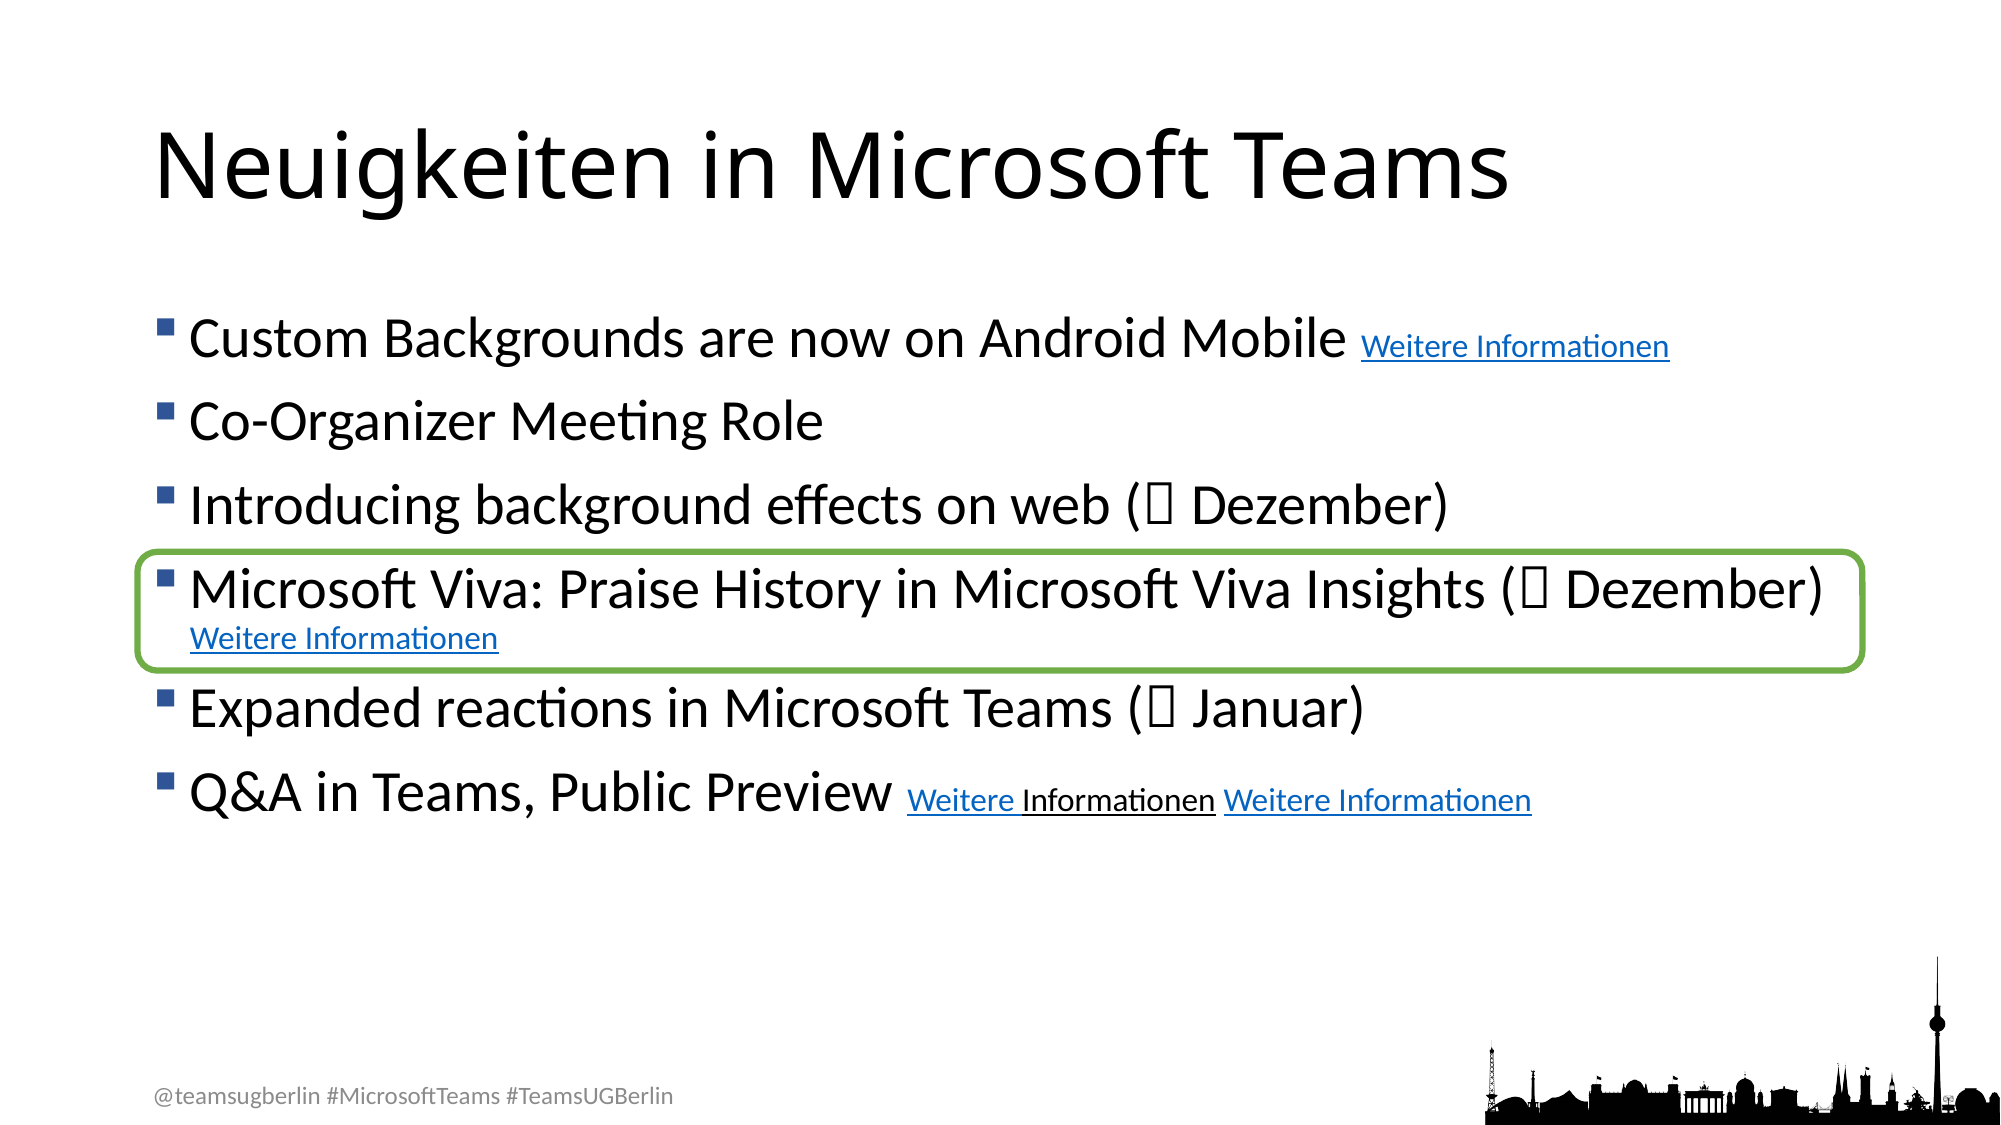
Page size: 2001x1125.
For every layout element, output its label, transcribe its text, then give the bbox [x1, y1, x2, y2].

picture [1894, 914, 2000, 1125]
title Neuigkeiten in Microsoft Teams [137, 59, 1863, 278]
text_box [137, 551, 1863, 671]
list Custom Backgrounds are now on Android Mobile Weitere Informationen Co-Organizer Meeting Role Introducing background effects on web ( Dezember) Microsoft Viva: Praise History in Microsoft Viva Insights ( Dezember) Weitere Informationen Expanded reactions in Microsoft Teams ( Januar) Q&A in Teams, Public Preview Weitere Informationen Weitere Informationen [137, 299, 1894, 1125]
